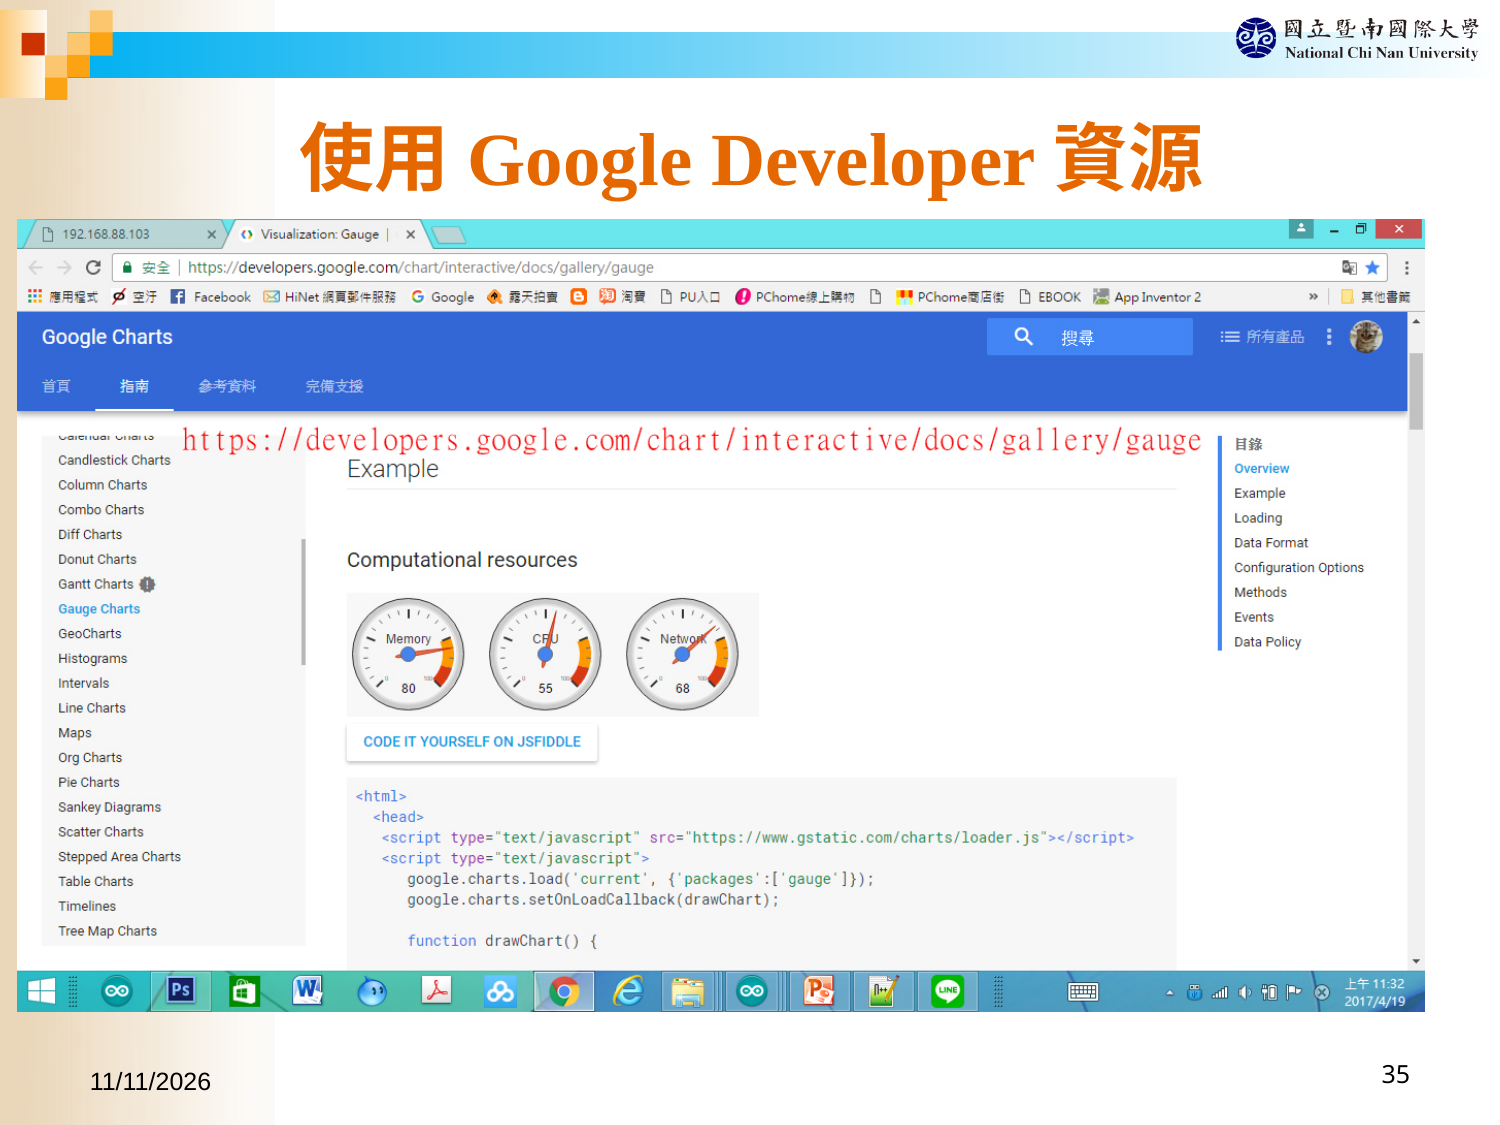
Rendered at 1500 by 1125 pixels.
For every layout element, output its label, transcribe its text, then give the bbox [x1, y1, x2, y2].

picture [1234, 10, 1485, 67]
title 使用Google Developer資源 [76, 42, 1427, 220]
text_box 35 [1074, 1024, 1425, 1100]
picture [17, 219, 1426, 1012]
text_box 2017/9/30 [75, 1024, 425, 1103]
